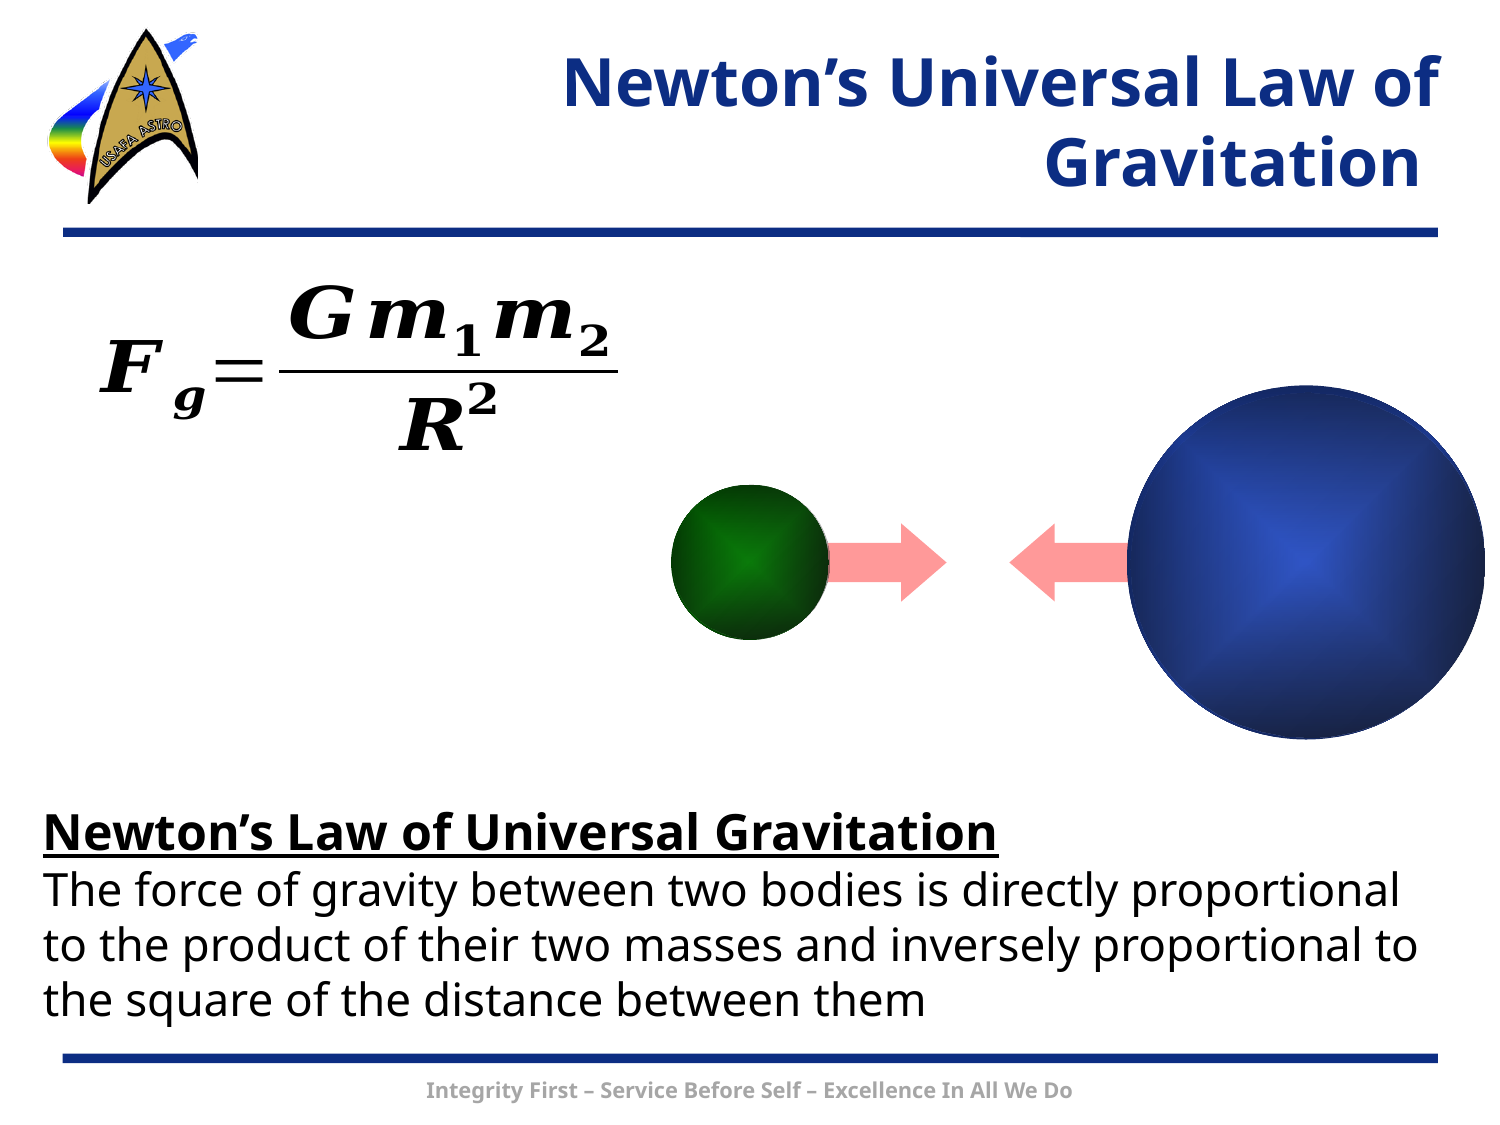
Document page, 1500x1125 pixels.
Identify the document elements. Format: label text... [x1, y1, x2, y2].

text_box Newton’s Law of Universal Gravitation The force of gravity between two bodies is directly proportional to the product of their two masses and inversely proportional to the square of the distance between them [28, 754, 1455, 1072]
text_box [670, 484, 830, 641]
text_box [1009, 523, 1121, 602]
title Newton’s Universal Law of Gravitation [299, 29, 1456, 211]
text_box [1126, 385, 1486, 740]
text_box [835, 523, 947, 602]
picture [37, 7, 224, 218]
